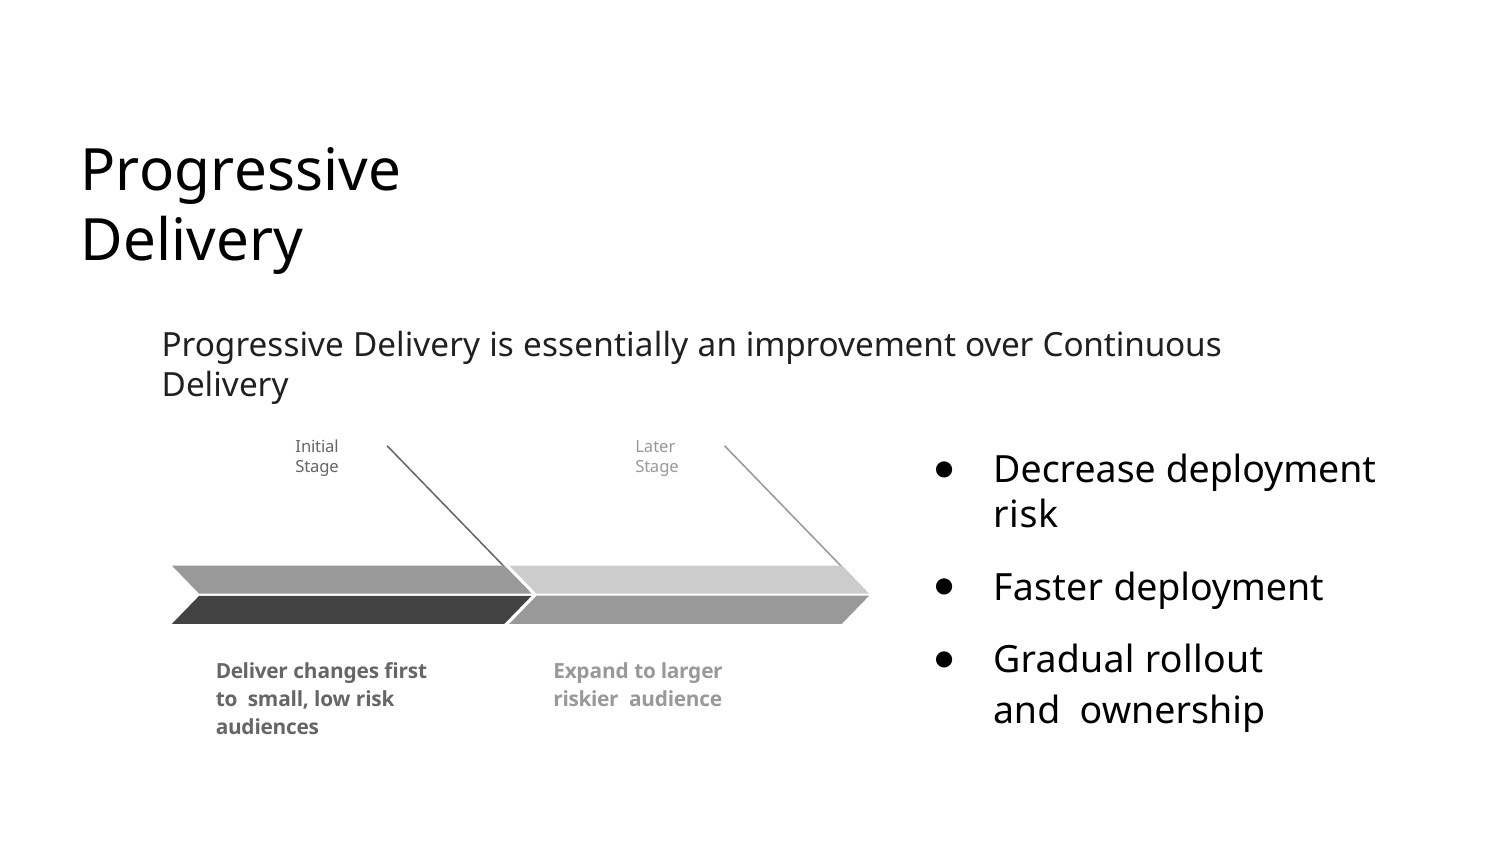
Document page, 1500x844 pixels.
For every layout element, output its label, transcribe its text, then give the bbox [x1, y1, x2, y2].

text_box Decrease deployment risk Faster deployment Gradual rollout and ownership [931, 442, 1422, 731]
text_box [171, 445, 870, 625]
text_box Deliver changes ﬁrst to small, low risk audiences [213, 652, 453, 739]
text_box Later Stage [633, 433, 723, 444]
text_box Progressive Delivery [78, 130, 613, 273]
text_box Progressive Delivery is essentially an improvement over Continuous Delivery [159, 320, 1280, 403]
text_box Expand to larger riskier audience [551, 653, 772, 711]
text_box Initial Stage [293, 433, 385, 444]
